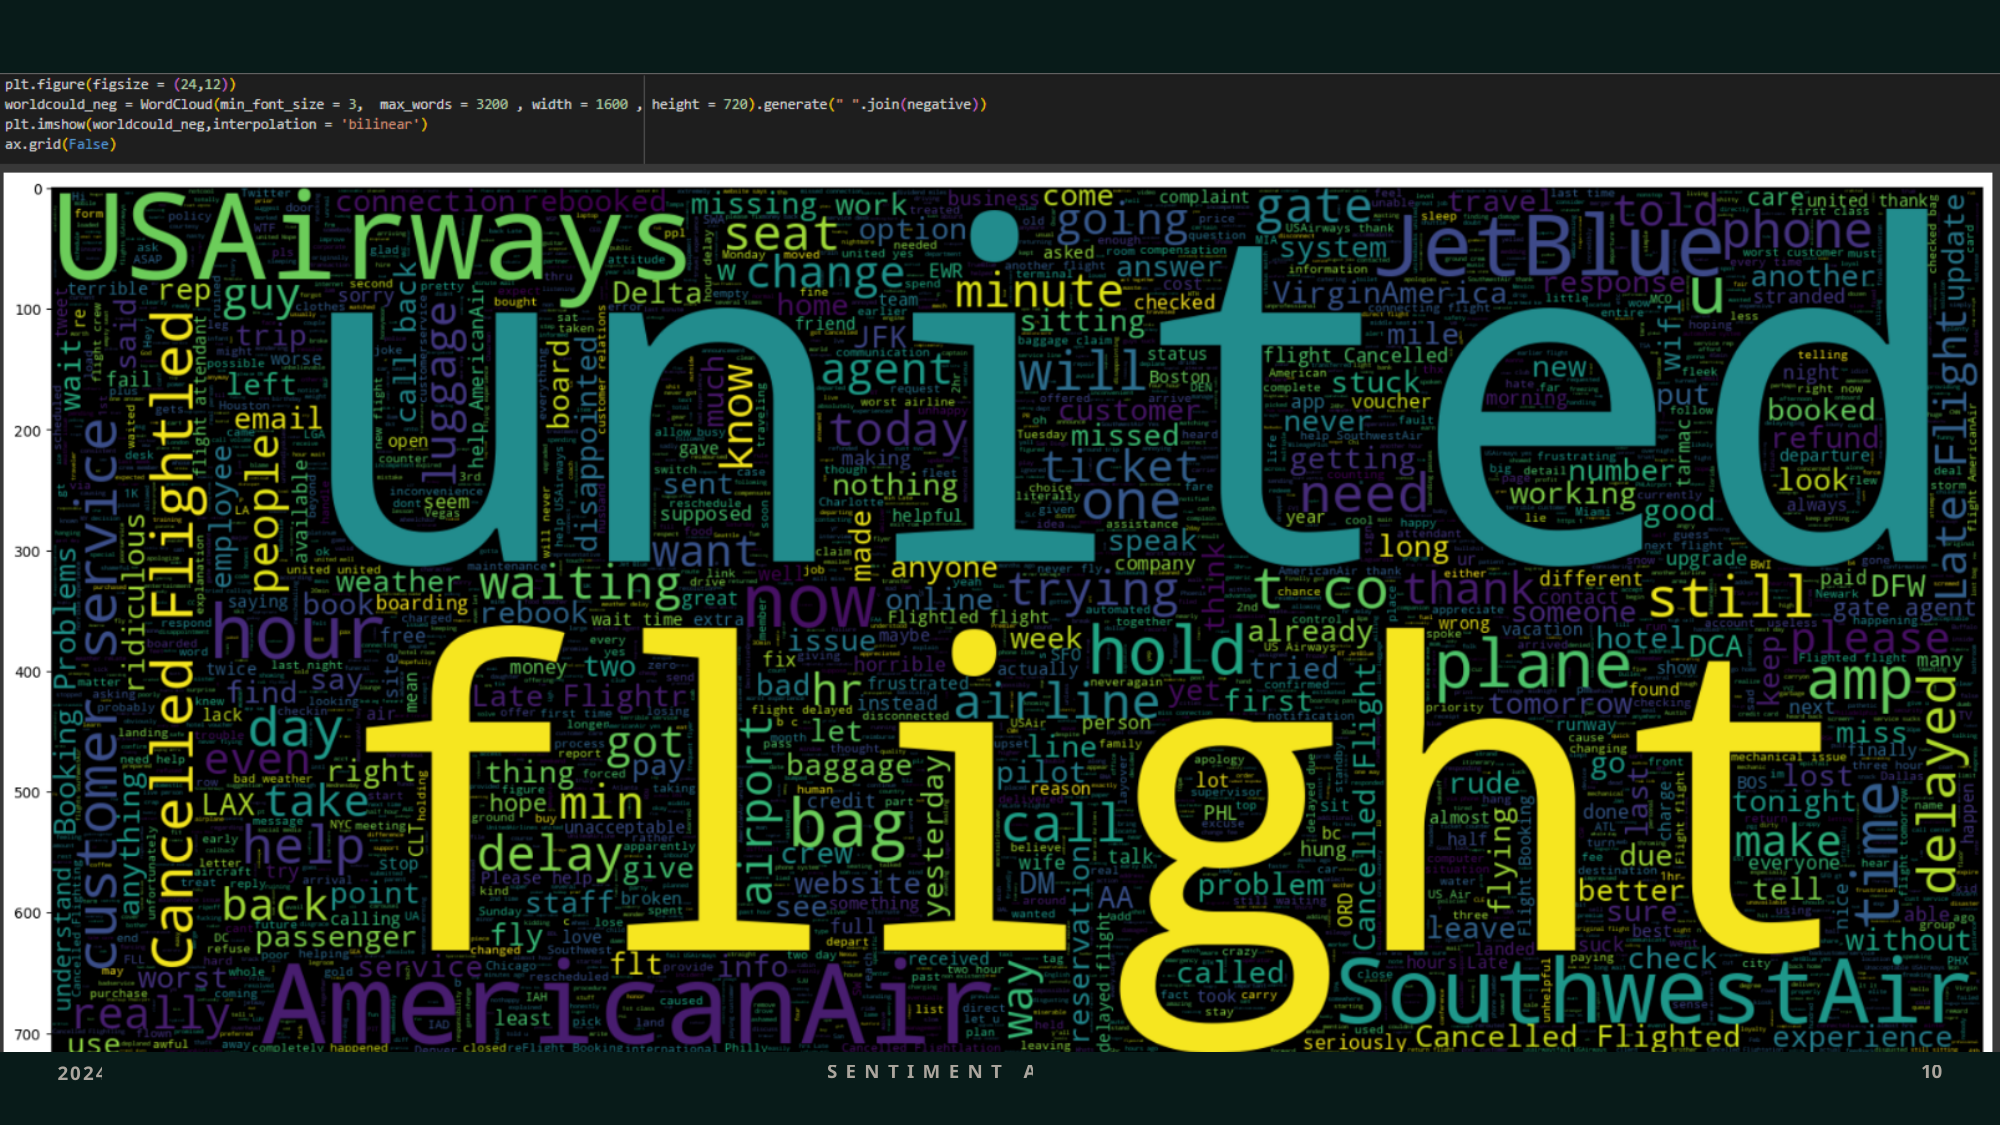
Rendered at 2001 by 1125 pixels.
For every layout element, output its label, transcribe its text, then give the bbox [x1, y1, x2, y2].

picture [0, 73, 2000, 1052]
footer SENTIMENT ANALYSIS [587, 1052, 1413, 1103]
slide_number 10 [1725, 1052, 1958, 1103]
slide_number 2024 [42, 1052, 587, 1103]
